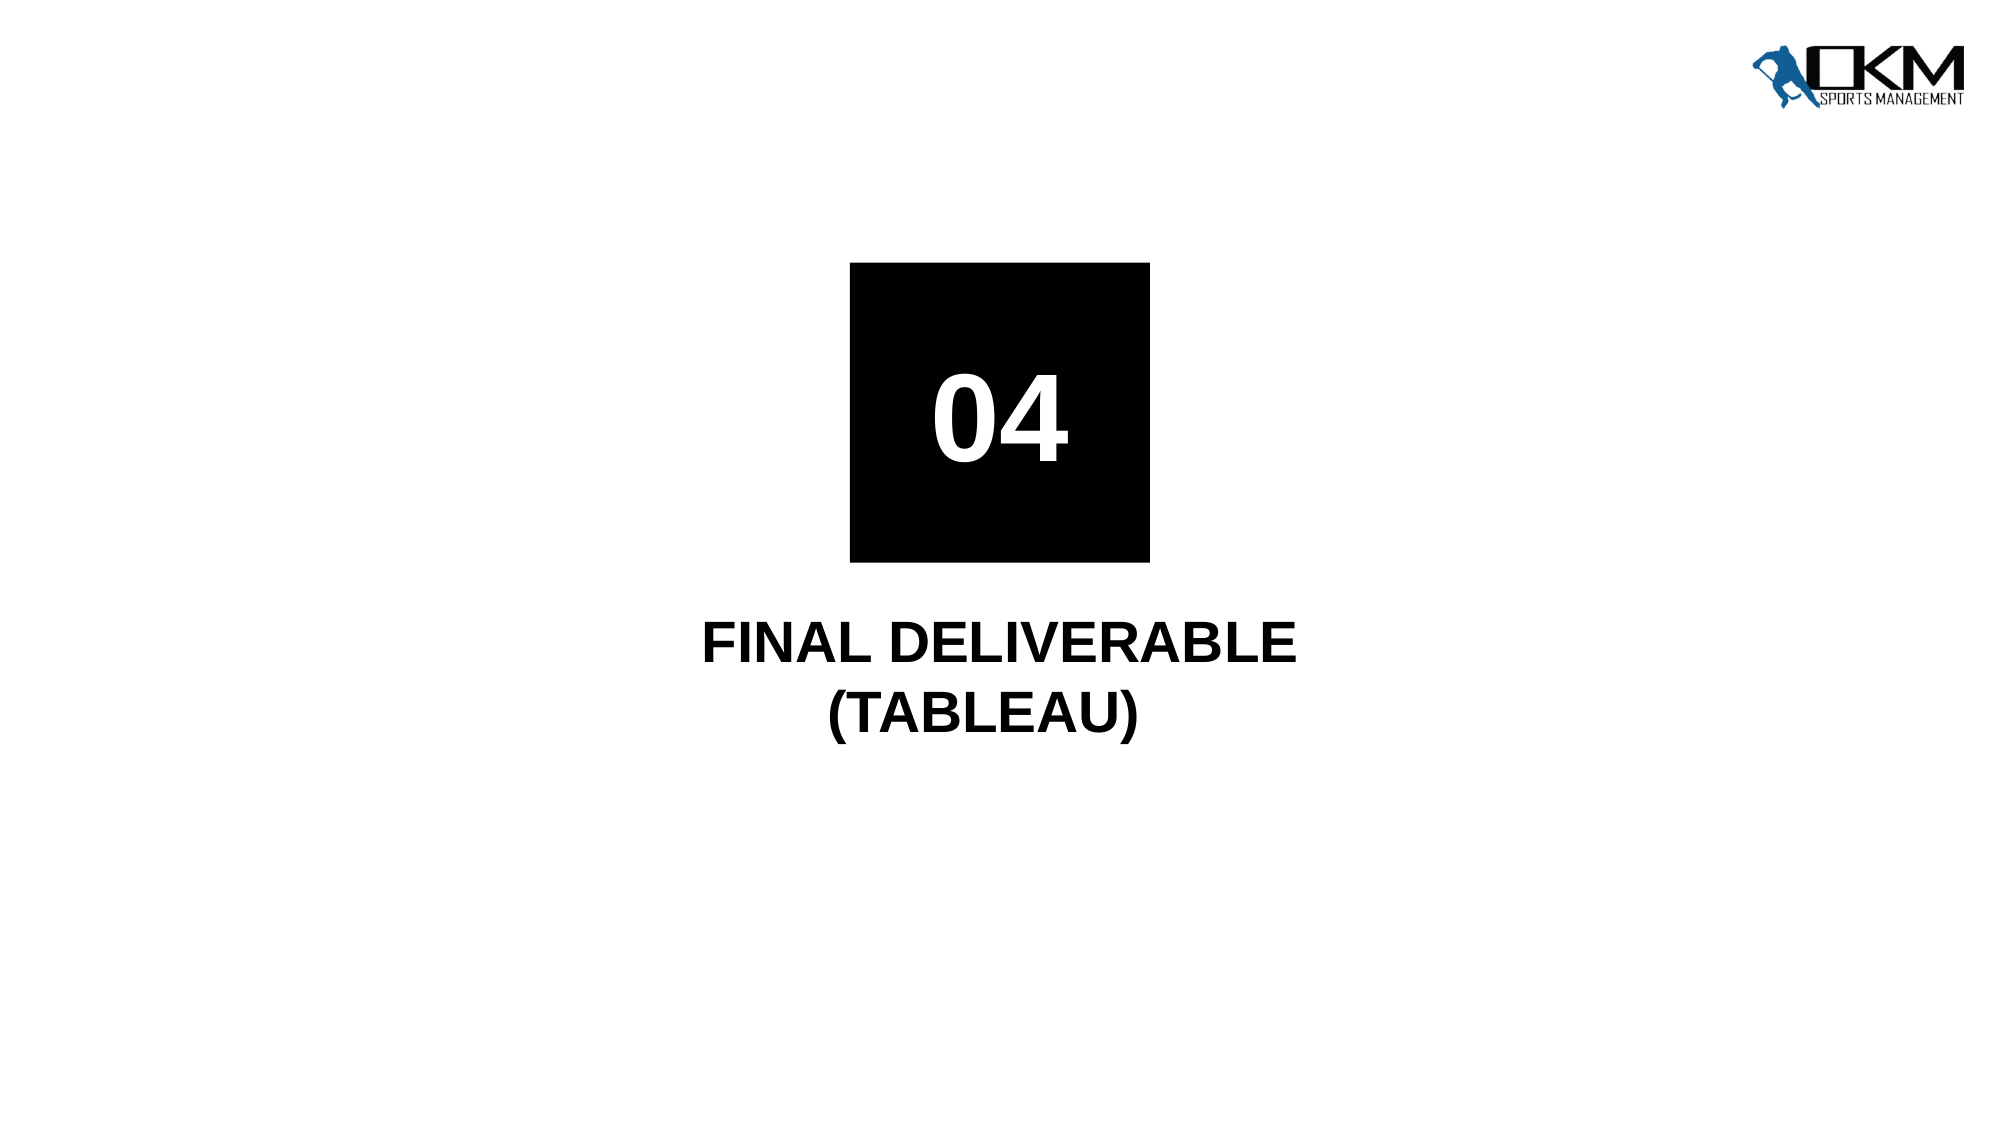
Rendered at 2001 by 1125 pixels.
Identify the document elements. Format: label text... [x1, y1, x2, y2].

text_box FINAL DELIVERABLE (TABLEAU) [580, 597, 1420, 753]
picture [1751, 37, 1974, 115]
text_box 04 [915, 329, 1085, 495]
text_box [849, 262, 1151, 564]
